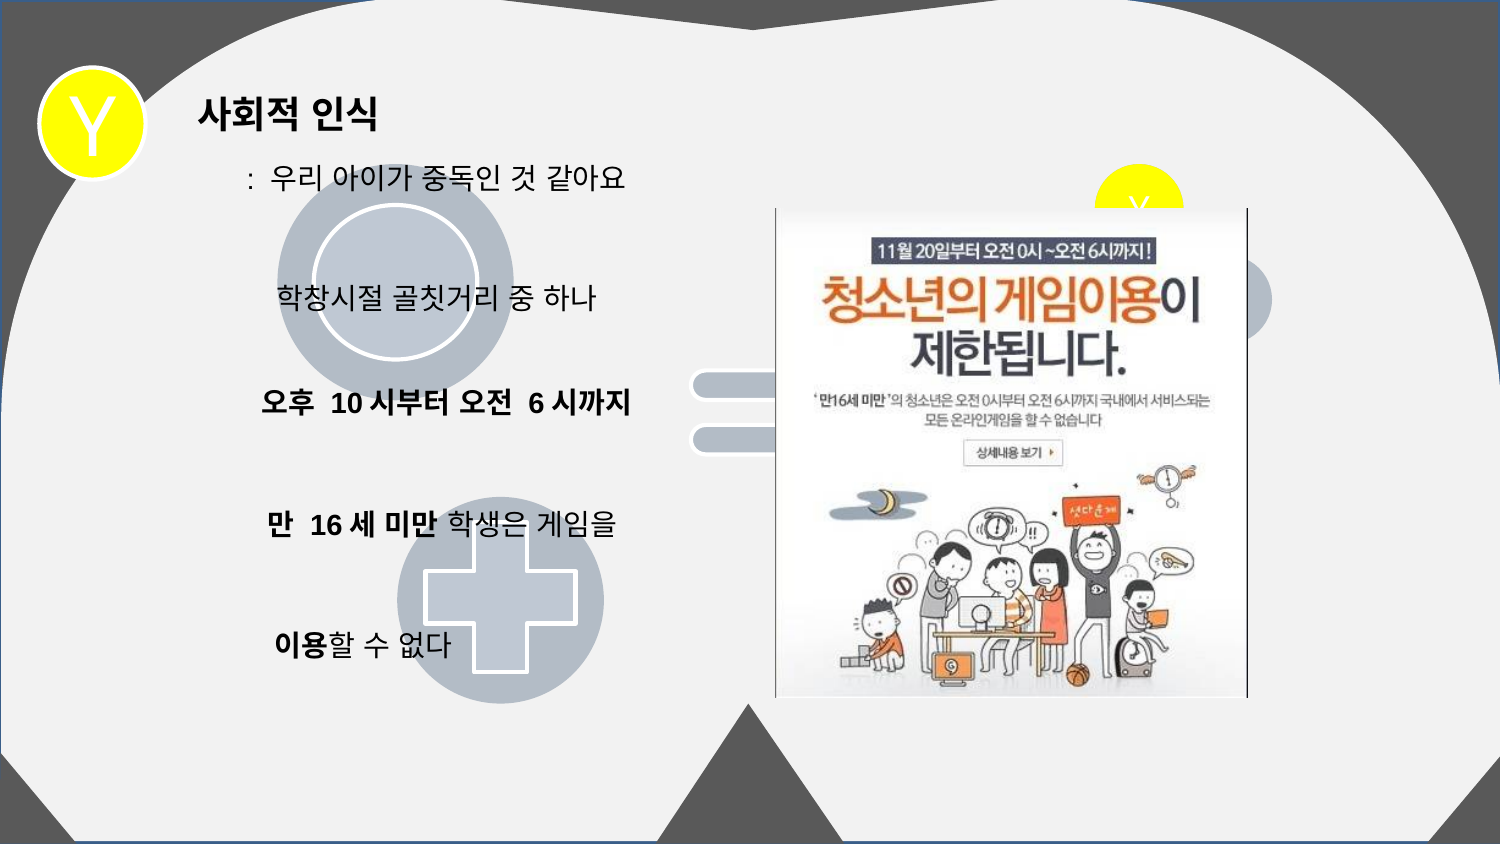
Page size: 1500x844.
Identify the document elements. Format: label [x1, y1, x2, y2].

text_box [175, 83, 654, 204]
text_box [247, 272, 655, 672]
picture [774, 208, 1249, 698]
